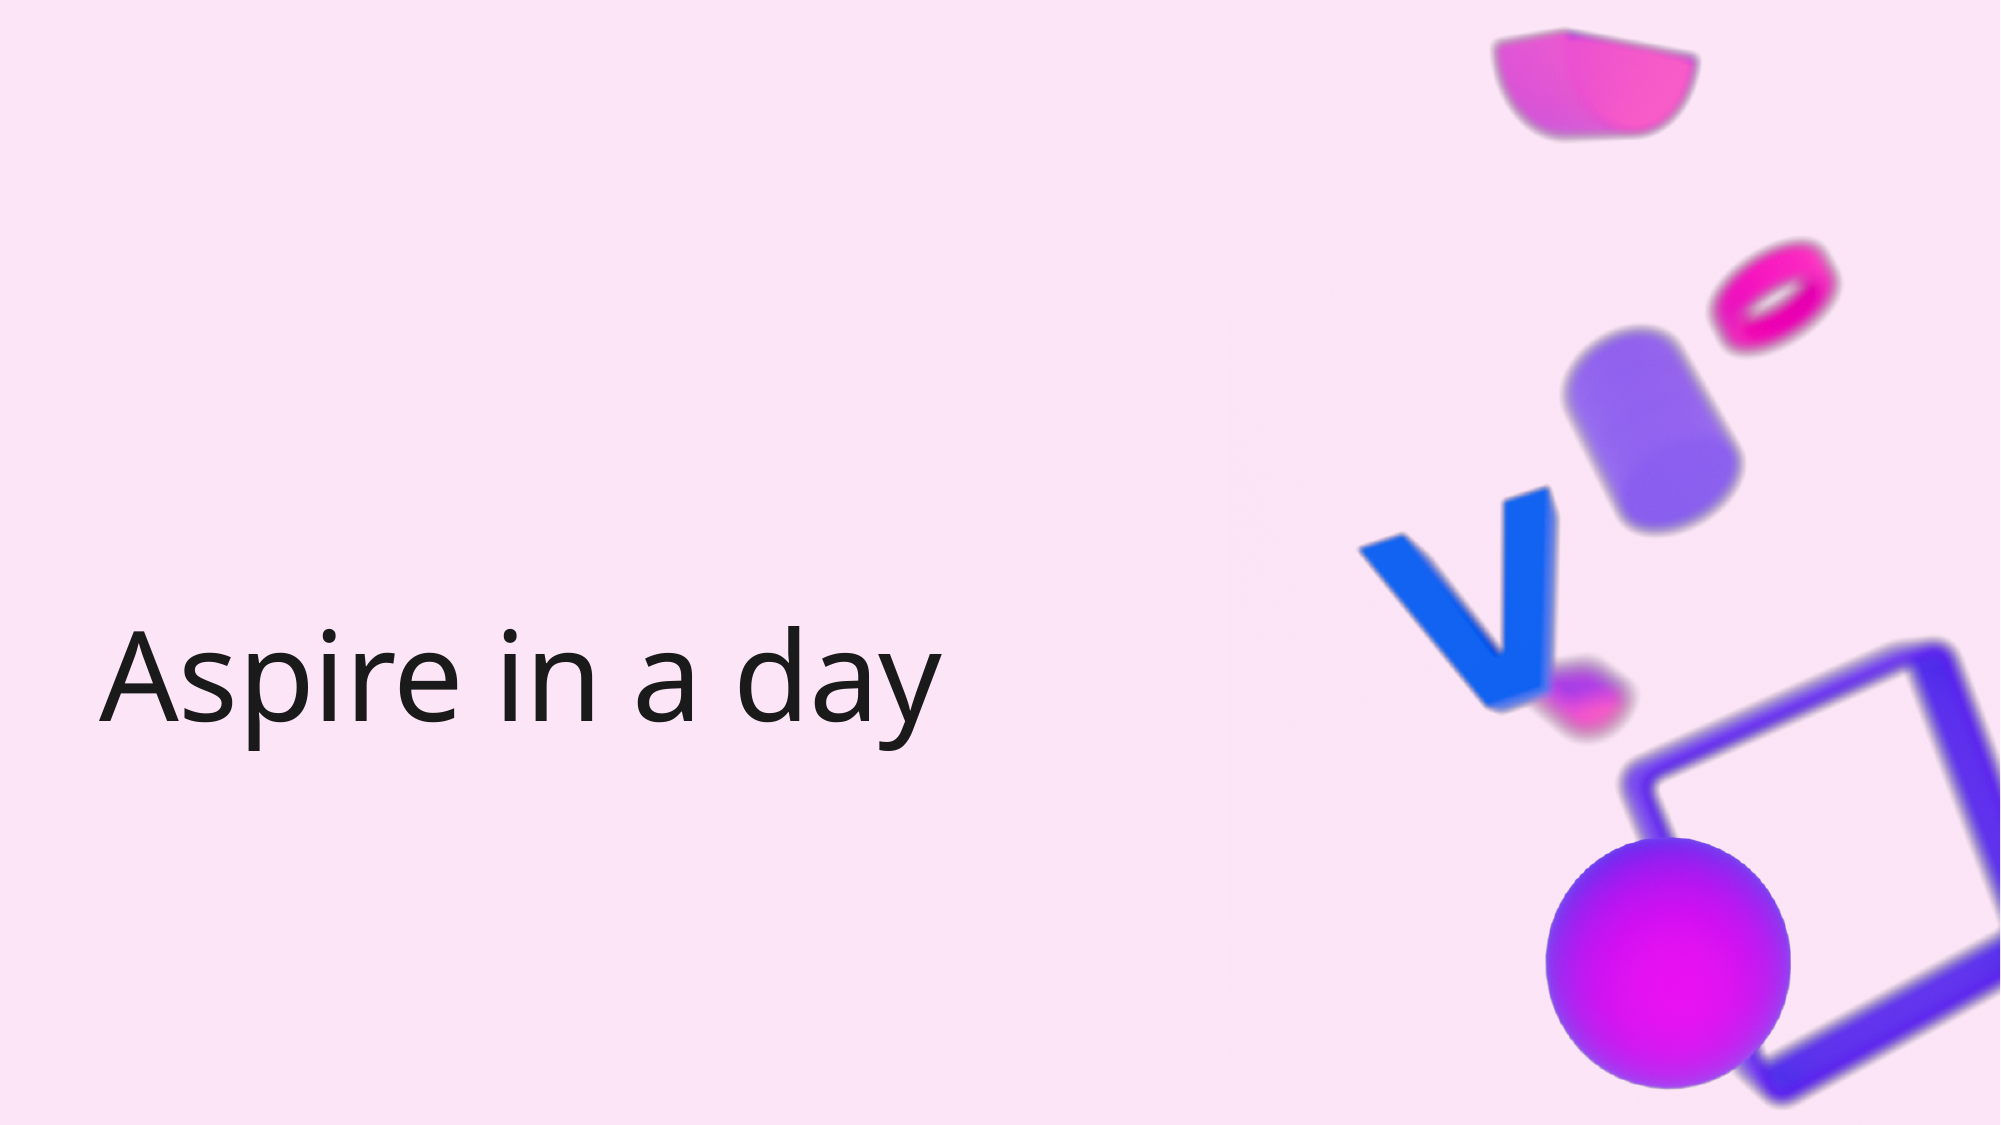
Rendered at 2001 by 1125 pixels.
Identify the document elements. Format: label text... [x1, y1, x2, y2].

title Aspire in a day [99, 280, 1363, 749]
picture [0, 0, 2001, 1125]
